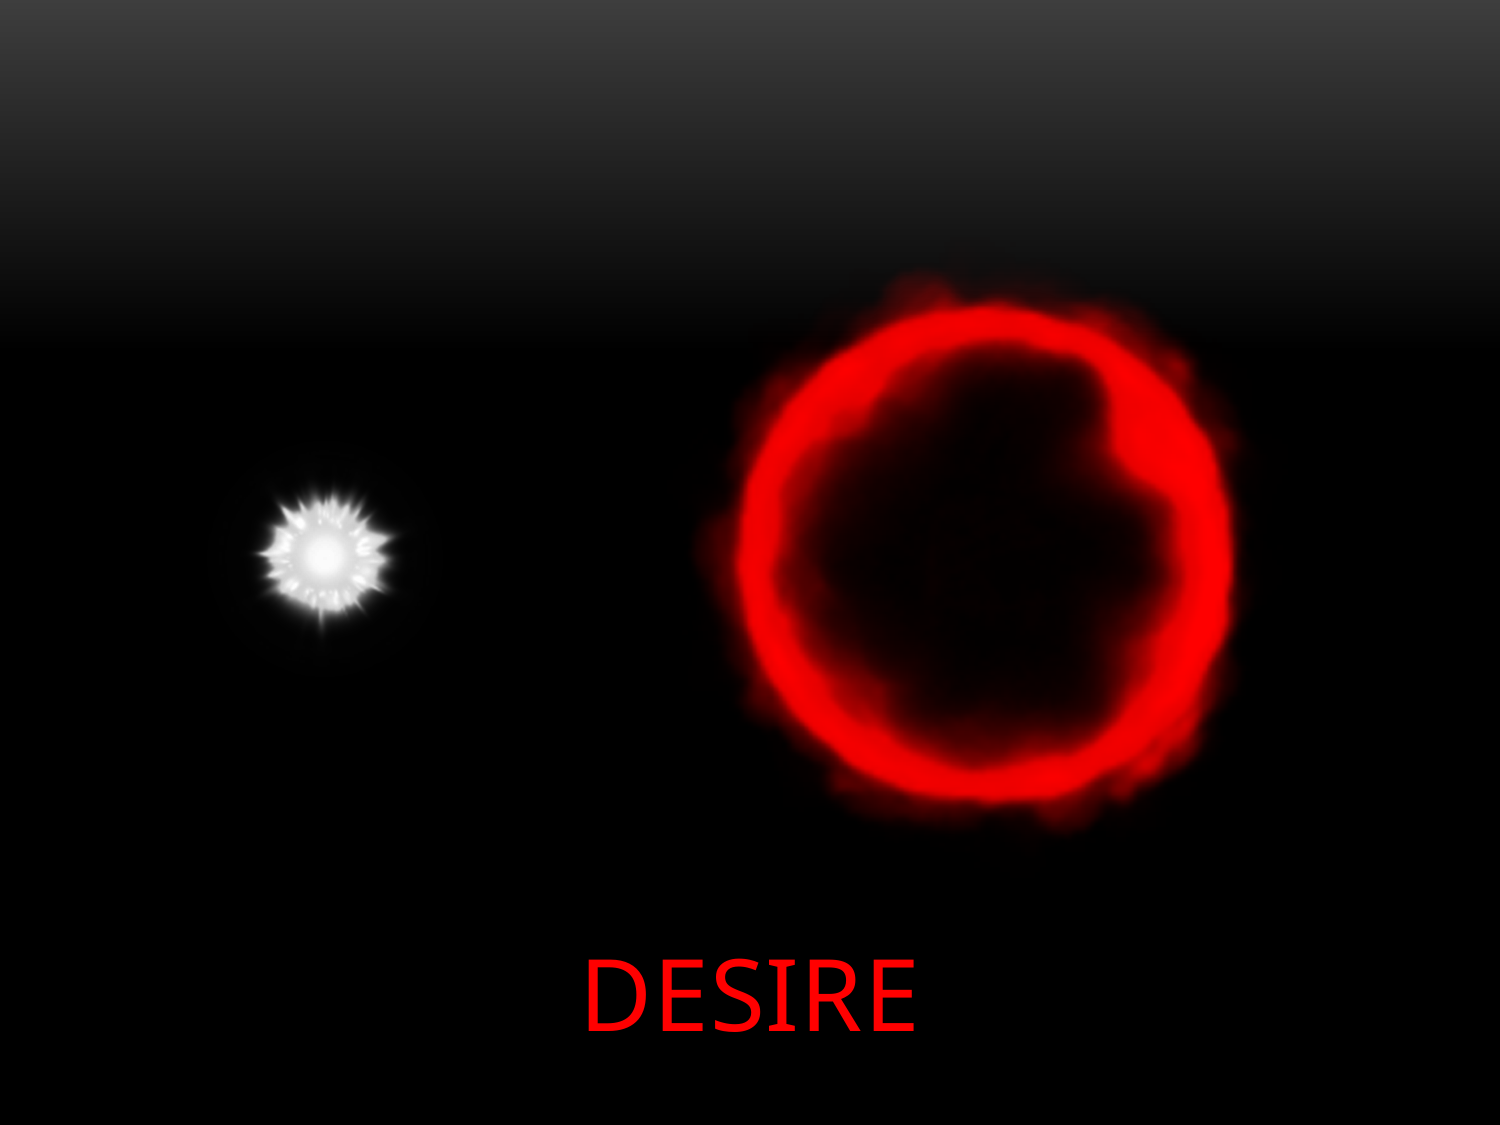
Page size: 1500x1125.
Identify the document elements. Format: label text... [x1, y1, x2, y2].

text_box DESIRE [66, 817, 1434, 1059]
picture [192, 426, 465, 699]
picture [657, 237, 1307, 888]
